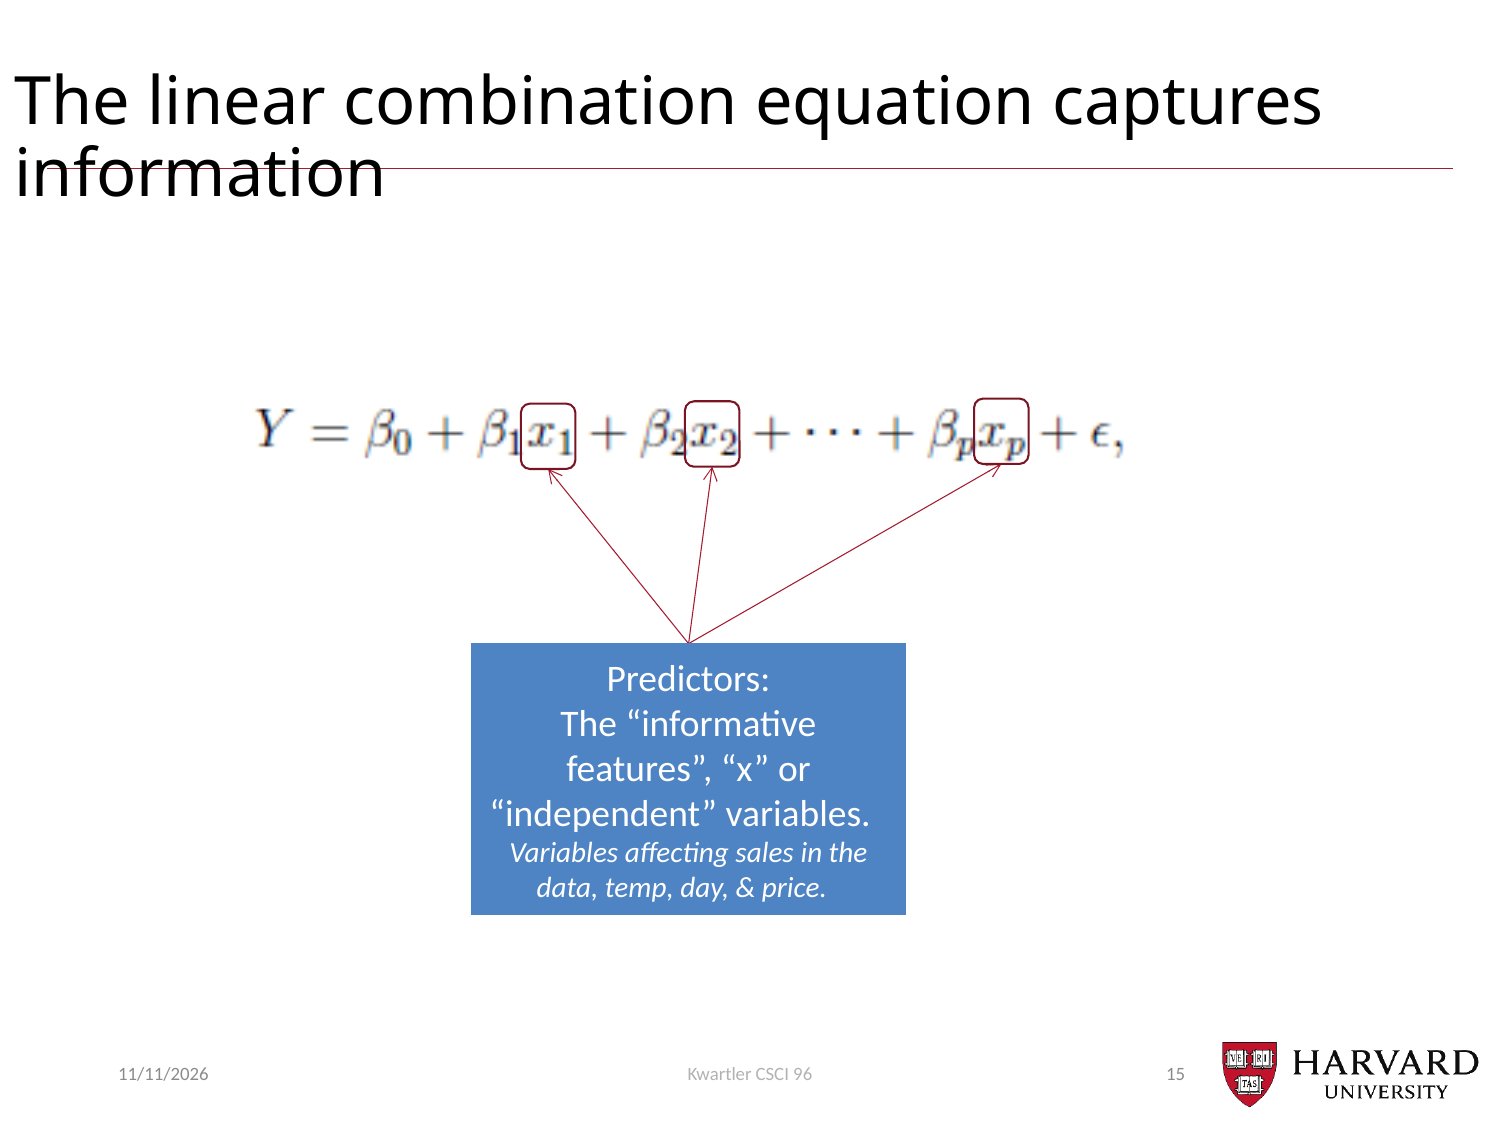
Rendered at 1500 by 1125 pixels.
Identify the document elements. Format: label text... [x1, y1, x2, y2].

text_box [688, 464, 1002, 644]
picture [1200, 1024, 1500, 1125]
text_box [548, 468, 688, 644]
slide_number 15 [1059, 1042, 1200, 1103]
picture [174, 363, 1201, 502]
title The linear combination equation captures information [0, 59, 1500, 157]
text_box Predictors: The “informative features”, “x” or “independent” variables. Variables affecting sales in the data, temp, day, & price. [471, 643, 906, 915]
footer Kwartler CSCI 96 [496, 1042, 1004, 1103]
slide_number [103, 1042, 441, 1103]
